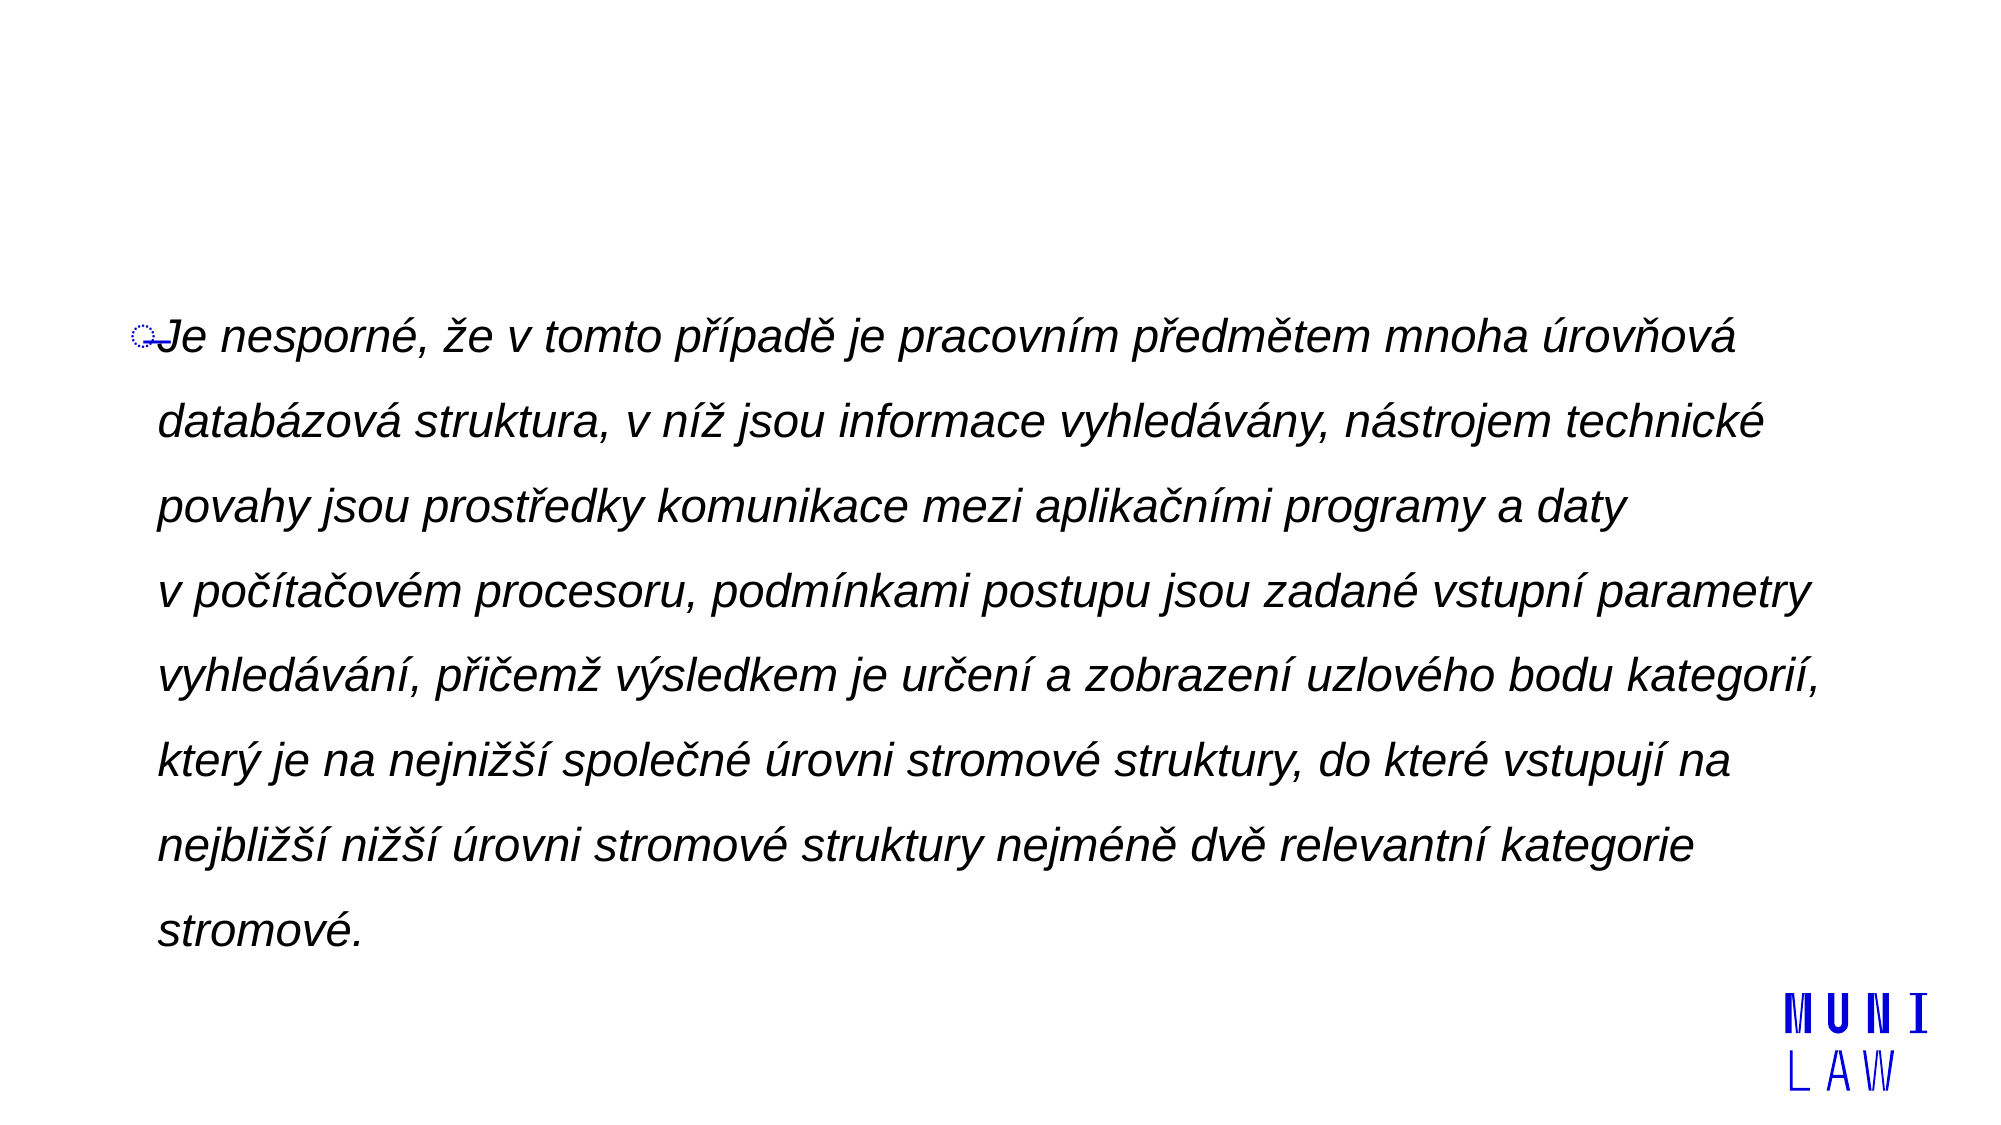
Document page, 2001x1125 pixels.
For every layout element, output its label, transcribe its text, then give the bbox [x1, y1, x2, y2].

list Je nesporné, že v tomto případě je pracovním předmětem mnoha úrovňová databázová struktura, v níž jsou informace vyhledávány, nástrojem technické povahy jsou prostředky komunikace mezi aplikačními programy a daty v počítačovém procesoru, podmínkami postupu jsou zadané vstupní parametry vyhledávání, přičemž výsledkem je určení a zobrazení uzlového bodu kategorií, který je na nejnižší společné úrovni stromové struktury, do které vstupují na nejbližší nižší úrovni stromové struktury nejméně dvě relevantní kategorie stromové. [118, 277, 1883, 957]
